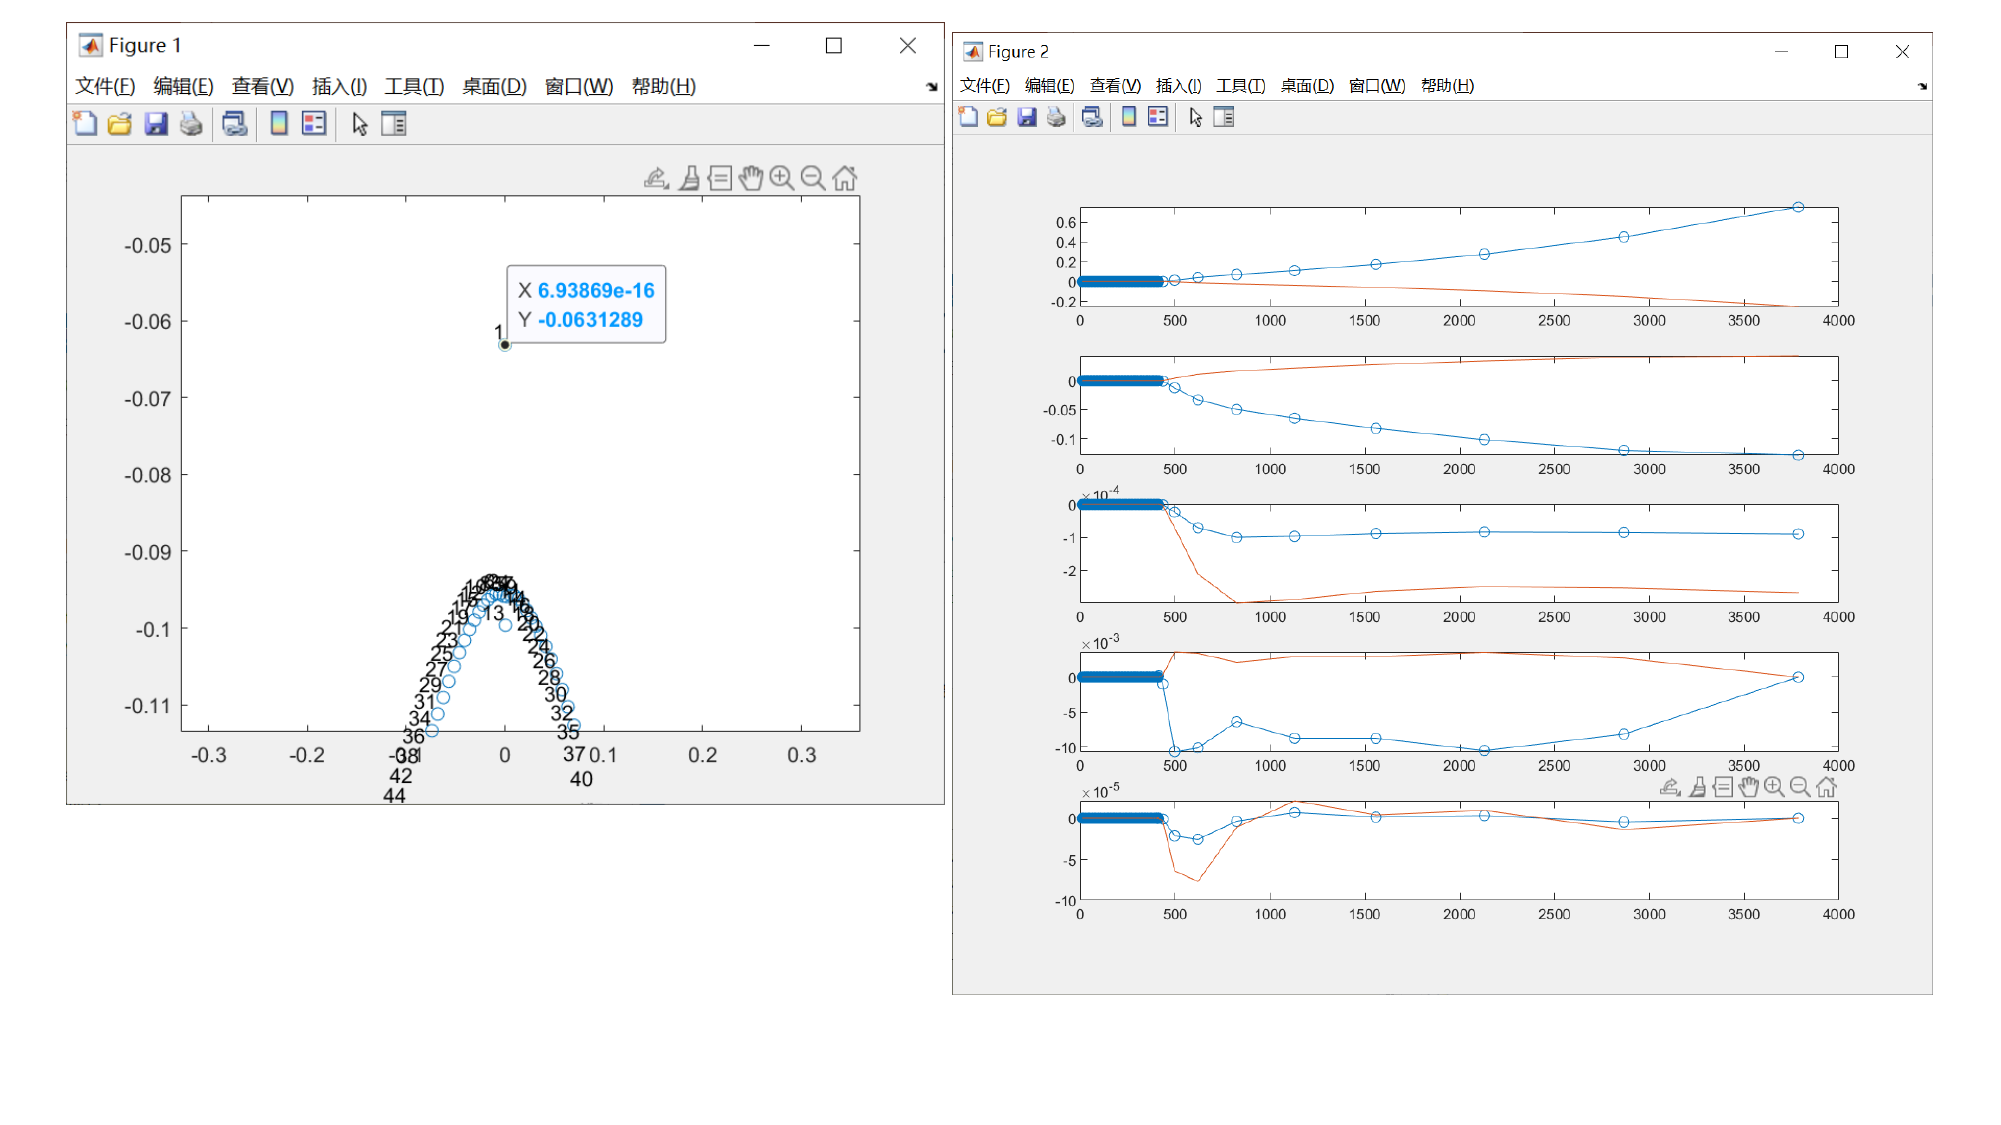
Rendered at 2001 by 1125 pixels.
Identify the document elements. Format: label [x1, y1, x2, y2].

picture [952, 31, 1934, 995]
picture [66, 22, 945, 805]
